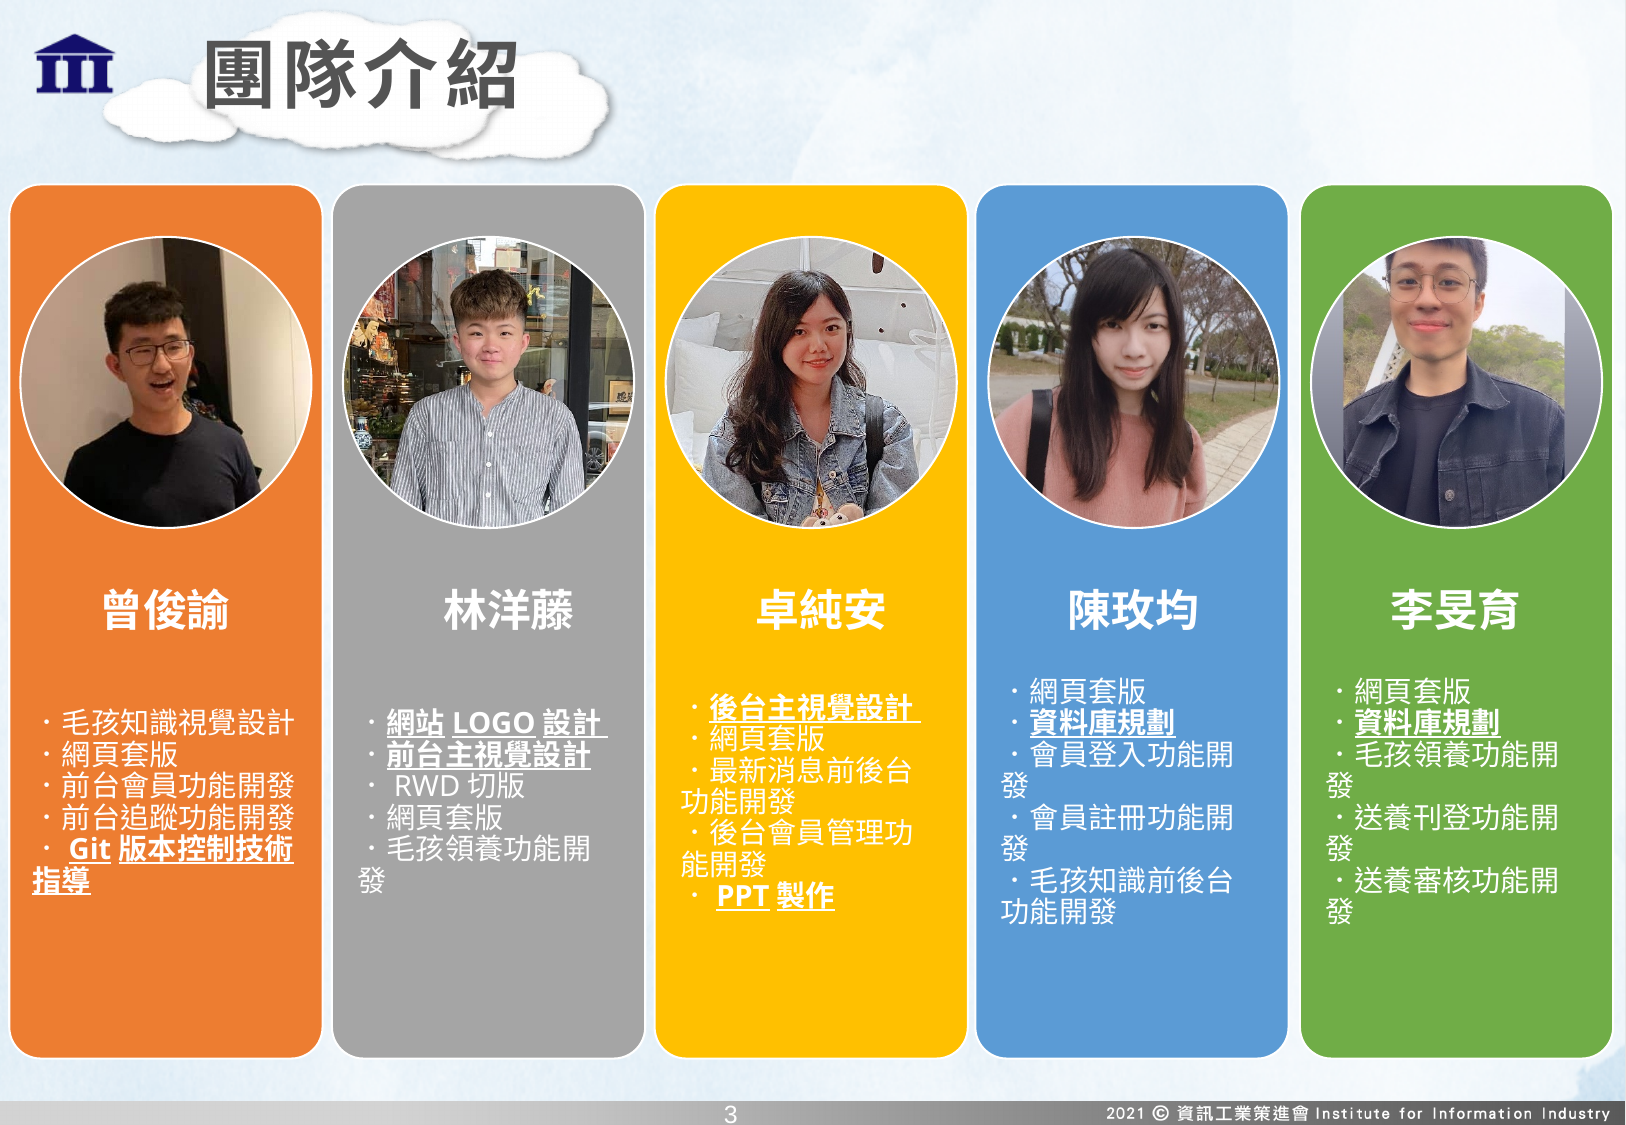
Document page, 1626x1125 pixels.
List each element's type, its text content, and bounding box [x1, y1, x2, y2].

title 團隊介紹 [186, 19, 1412, 138]
picture [0, 0, 1626, 1125]
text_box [9, 184, 1614, 1059]
